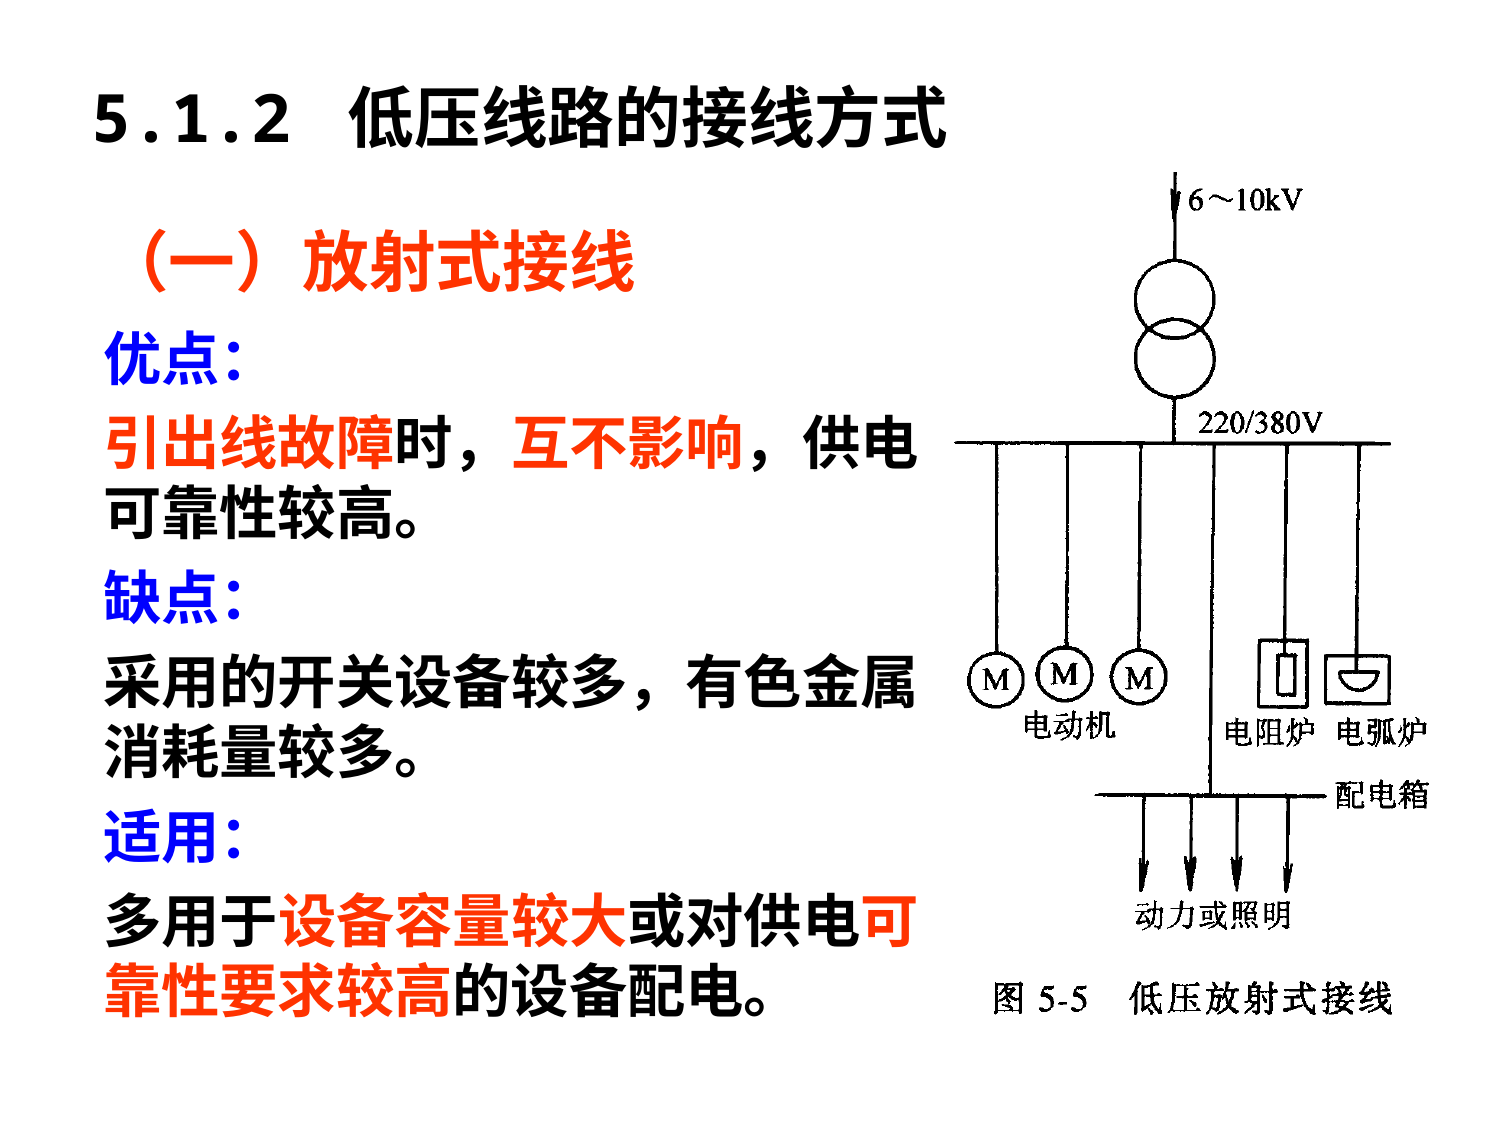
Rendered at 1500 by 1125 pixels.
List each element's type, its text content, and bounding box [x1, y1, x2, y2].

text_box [950, 172, 1465, 1027]
text_box （一）放射式接线 [87, 212, 798, 308]
text_box 优点： 引出线故障时，互不影响，供电可靠性较高。 缺点： 采用的开关设备较多，有色金属消耗量较多。 适用： 多用于设备容量较大或对供电可靠性要求较高的设备配电。 [88, 314, 939, 1032]
title 5.1.2 低压线路的接线方式 [76, 78, 999, 154]
